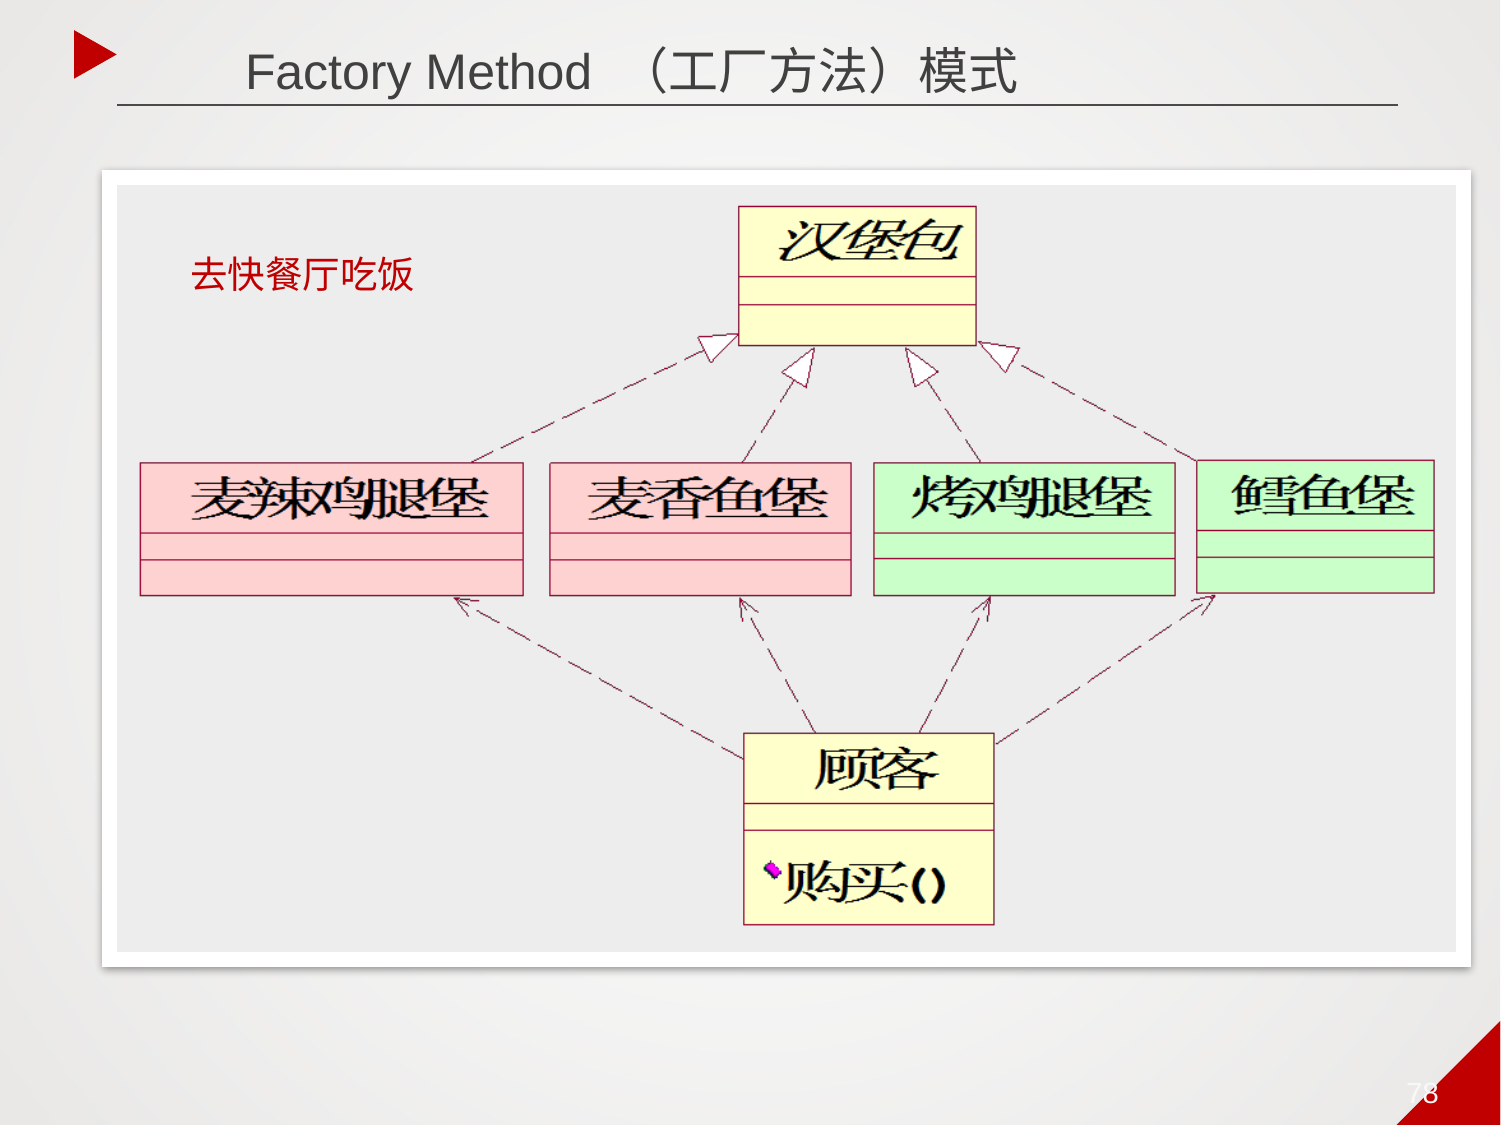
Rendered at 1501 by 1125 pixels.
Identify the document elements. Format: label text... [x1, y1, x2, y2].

picture [0, 0, 1501, 1125]
picture [1426, 1085, 1434, 1091]
text_box Factory Method （工厂方法）模式 [230, 32, 1235, 98]
text_box [74, 30, 117, 79]
